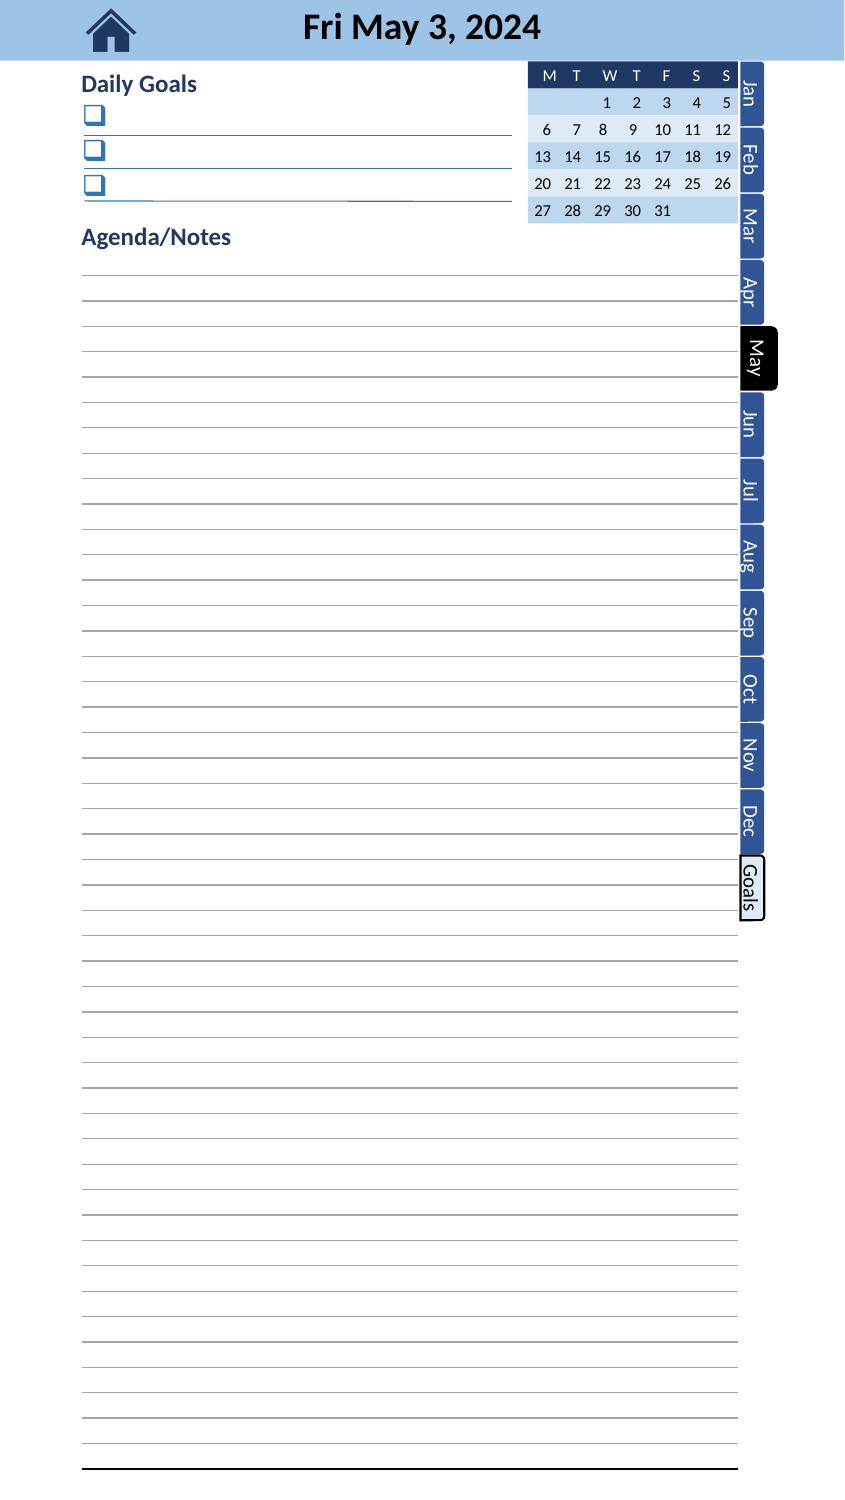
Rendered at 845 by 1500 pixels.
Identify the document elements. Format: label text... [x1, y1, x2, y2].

picture [82, 1, 140, 59]
list Fri May 3, 2024 [190, 0, 655, 61]
